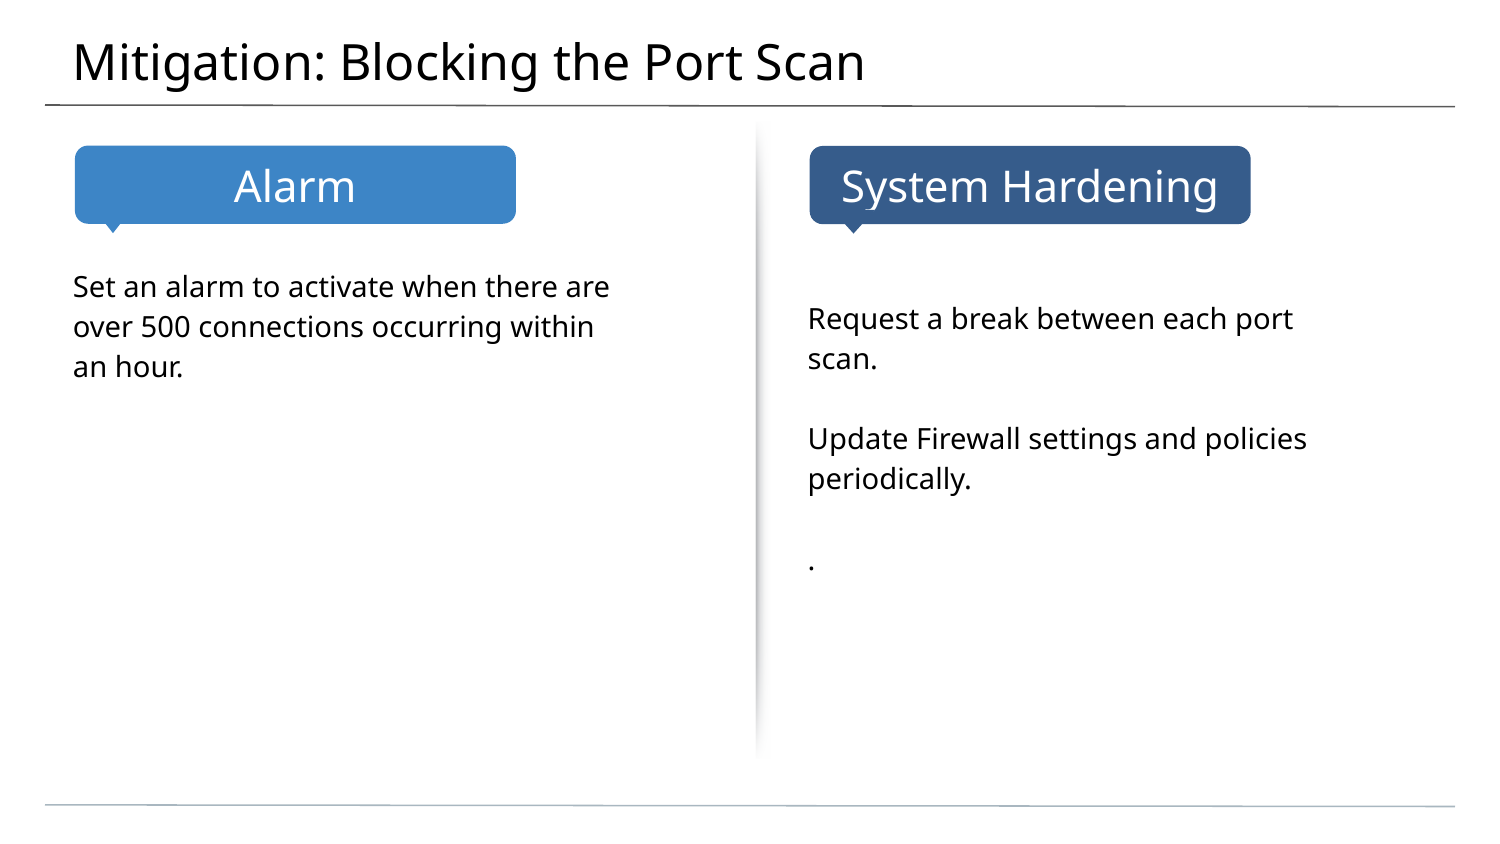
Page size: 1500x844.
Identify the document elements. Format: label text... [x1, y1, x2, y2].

title Mitigation: Blocking the Port Scan [0, 0, 1500, 88]
subtitle Request a break between each port scan. Update Firewall settings and policies periodically. . [732, 263, 1438, 805]
picture [703, 107, 839, 782]
subtitle Set an alarm to activate when there are over 500 connections occurring within an hour. [0, 262, 704, 764]
